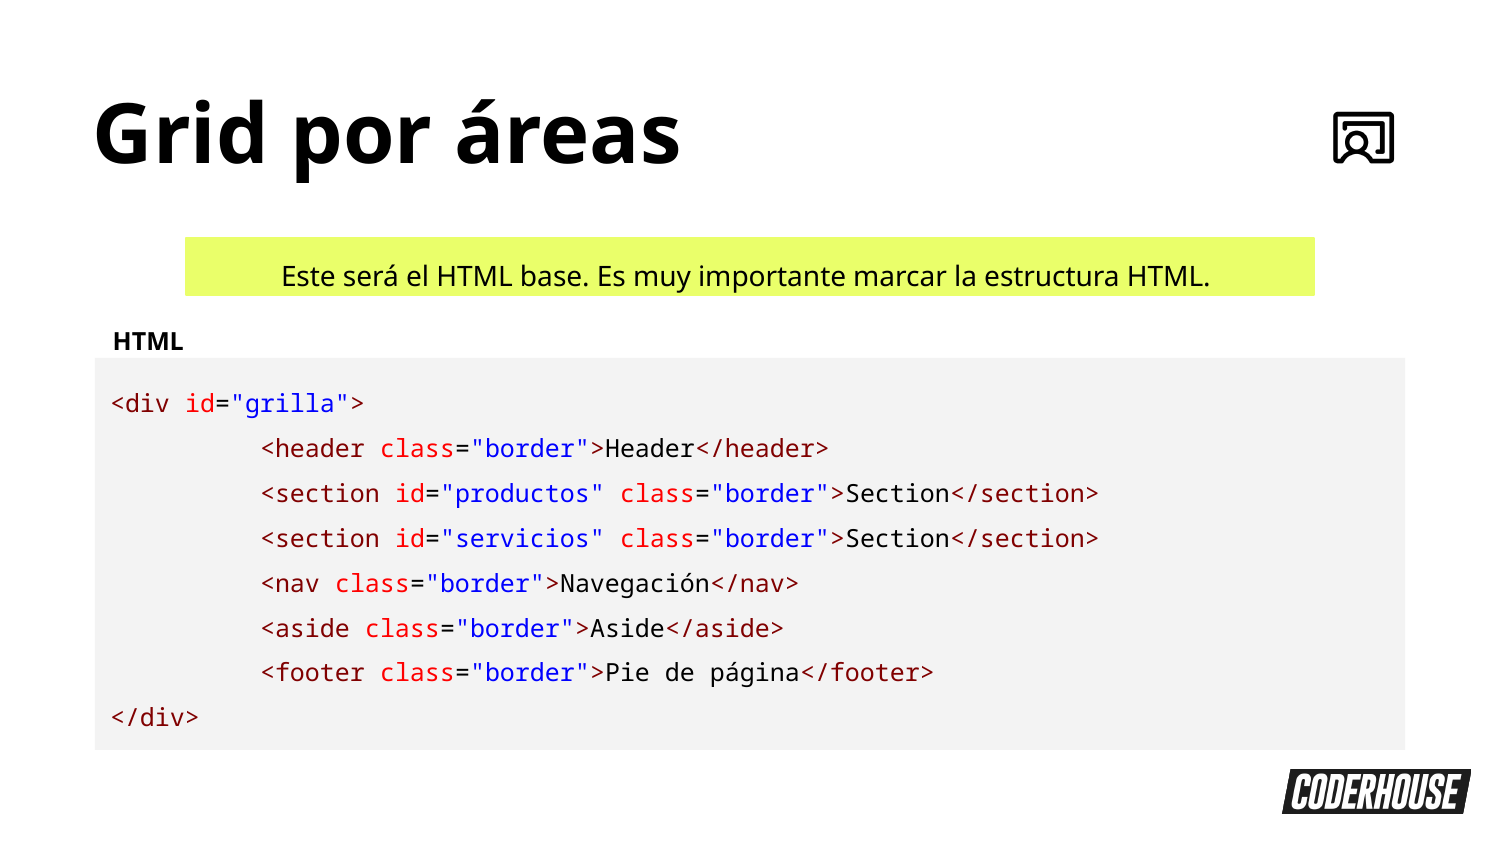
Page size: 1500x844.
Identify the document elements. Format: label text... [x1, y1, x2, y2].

text_box HTML [94, 310, 202, 365]
text_box Grid por áreas [77, 76, 1293, 197]
text_box <div id="grilla"> <header class="border">Header</header> <section id="productos" class="border">Section</section> <section id="servicios" class="border">Section</section> <nav class="border">Navegación</nav> <aside class="border">Aside</aside> <footer class="border">Pie de página</footer> </div> [94, 357, 1406, 750]
text_box Este será el HTML base. Es muy importante marcar la estructura HTML. [185, 238, 1315, 295]
picture [1281, 769, 1471, 814]
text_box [1302, 76, 1425, 199]
